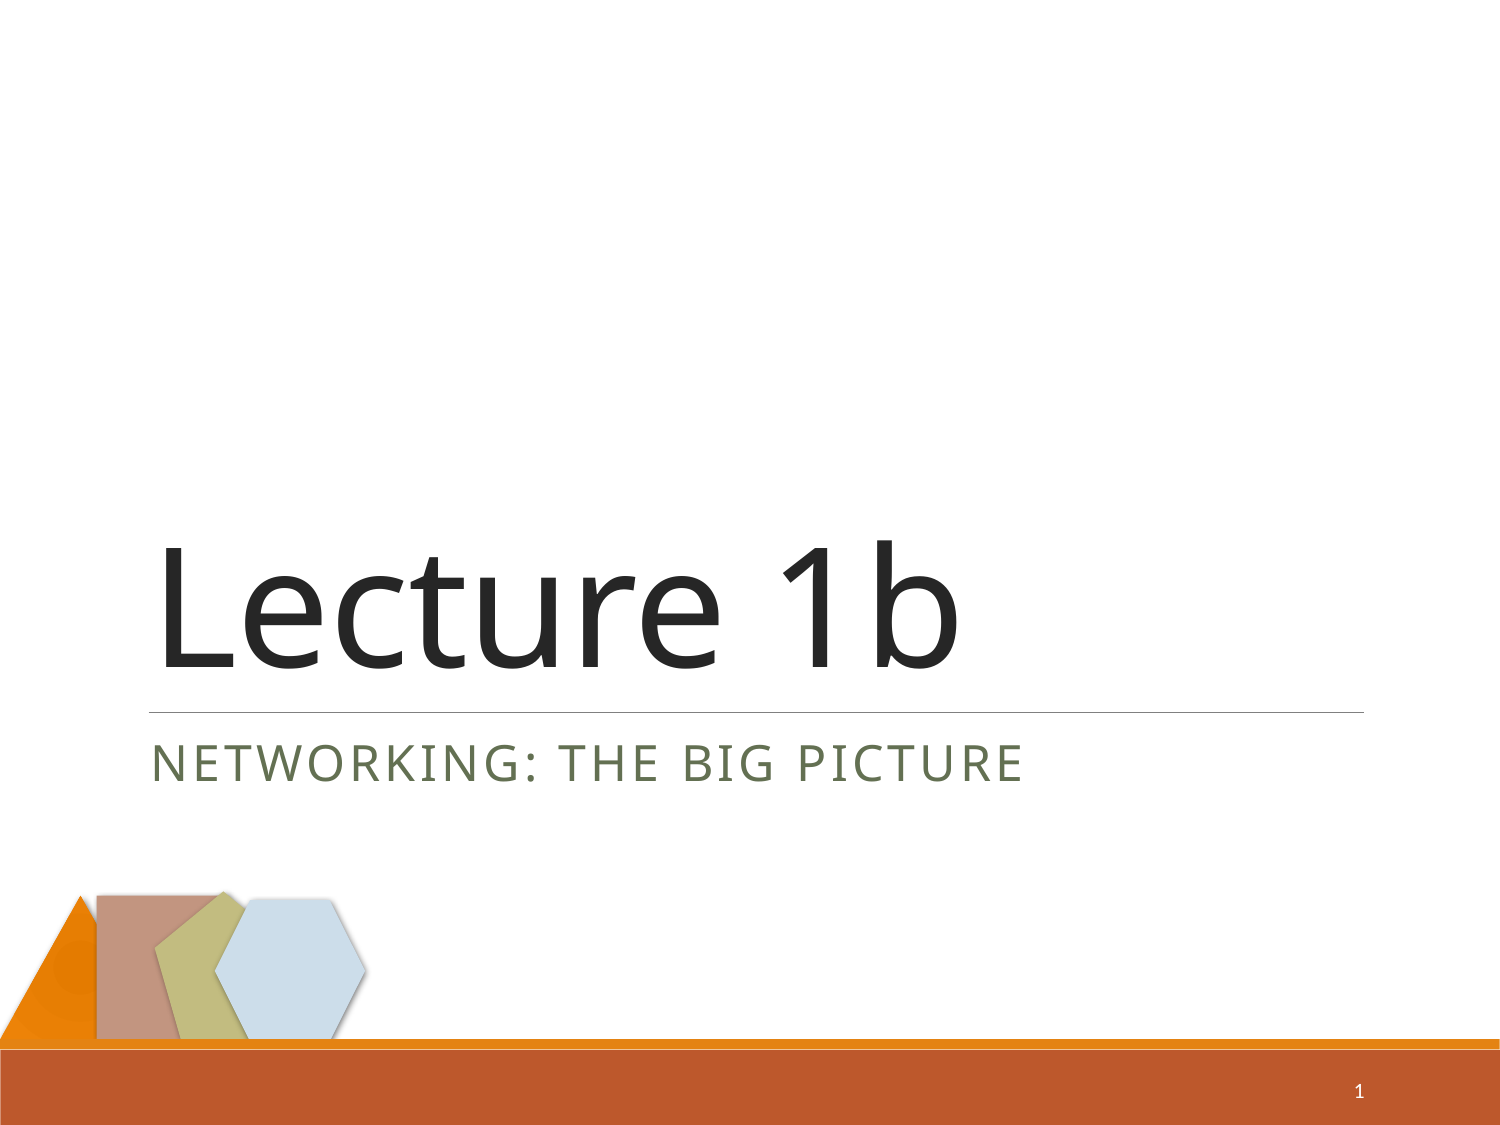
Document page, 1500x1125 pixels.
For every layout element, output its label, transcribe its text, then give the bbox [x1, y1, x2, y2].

title Lecture 1b [135, 124, 1373, 710]
subtitle Networking: The Big Picture [135, 730, 1373, 919]
slide_number 1 [1218, 1059, 1380, 1120]
